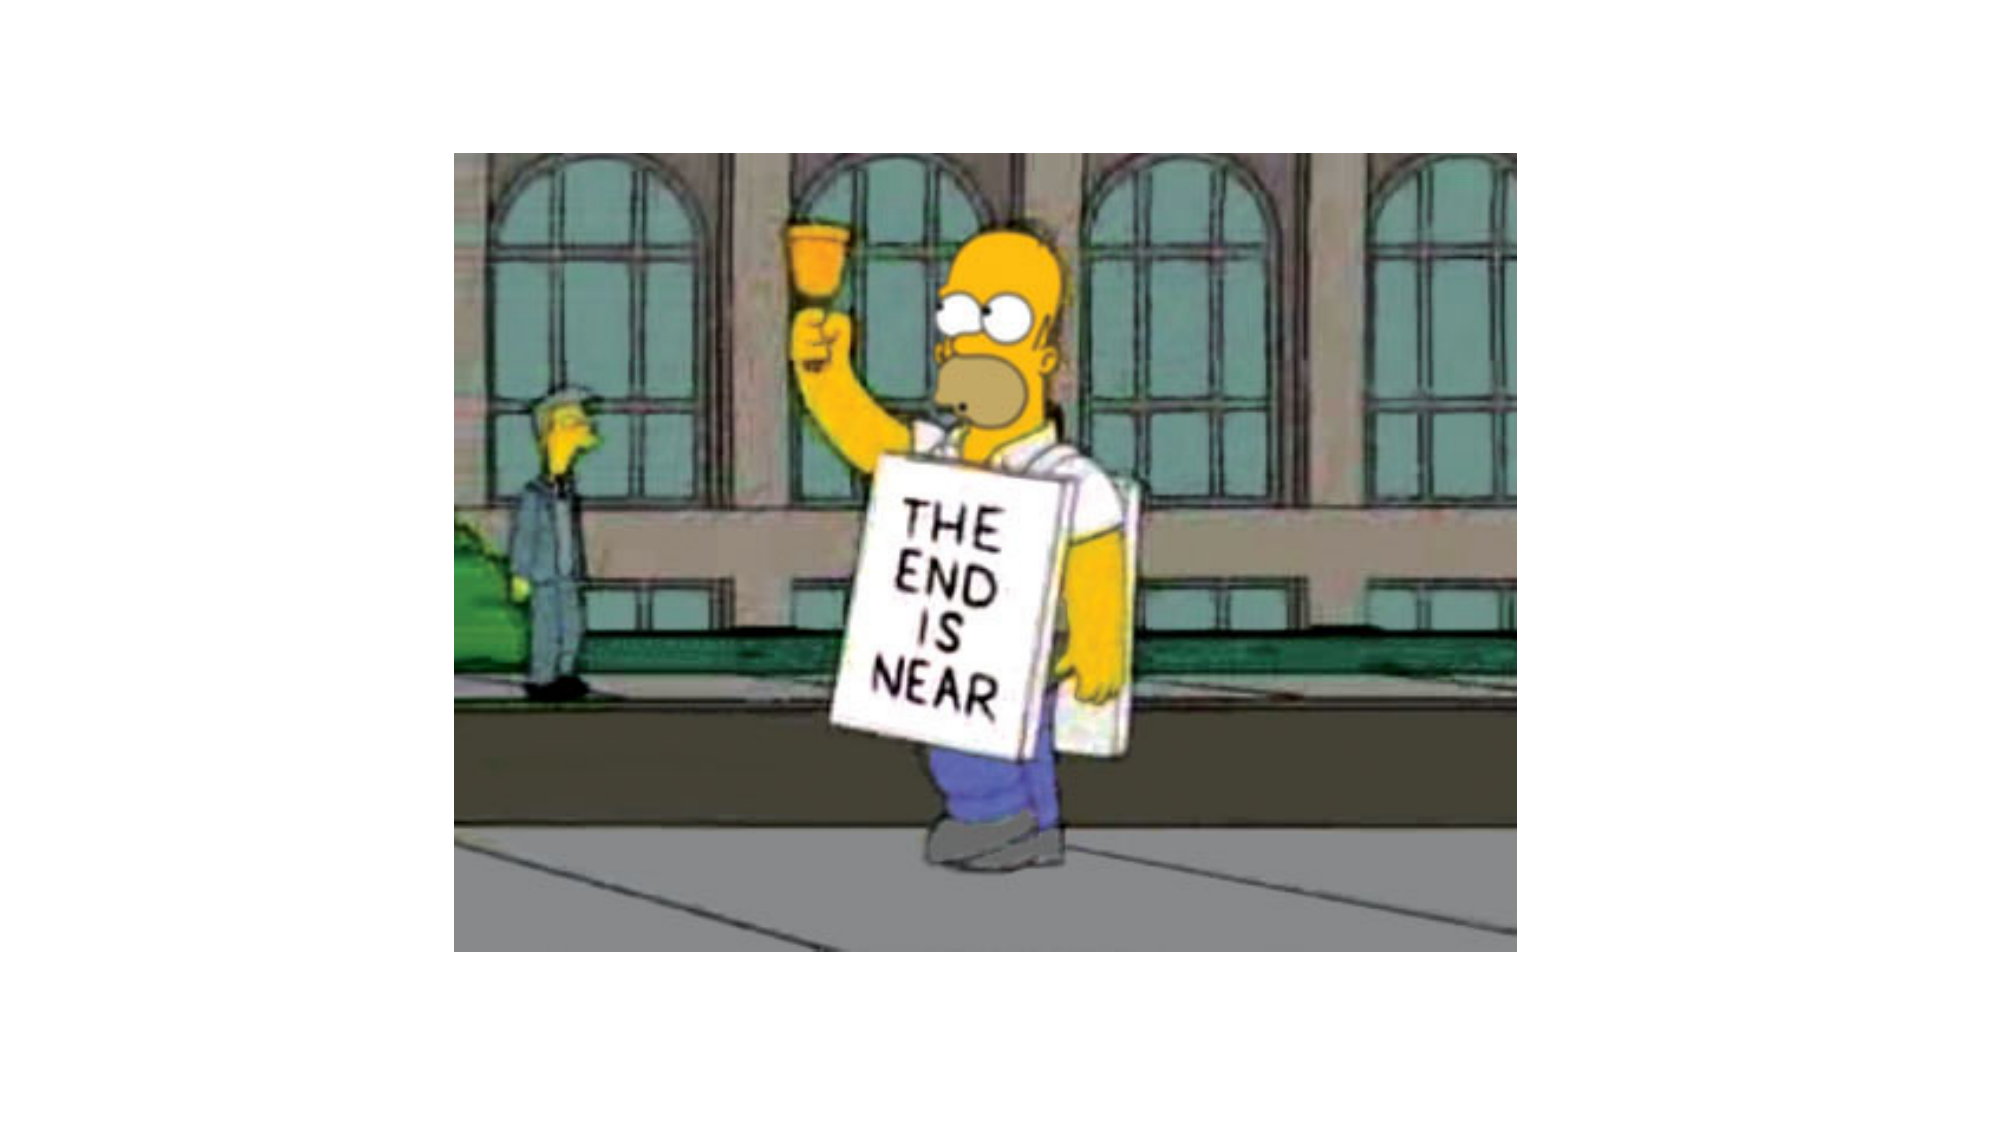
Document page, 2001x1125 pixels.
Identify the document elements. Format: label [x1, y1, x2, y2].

picture [454, 153, 1517, 952]
